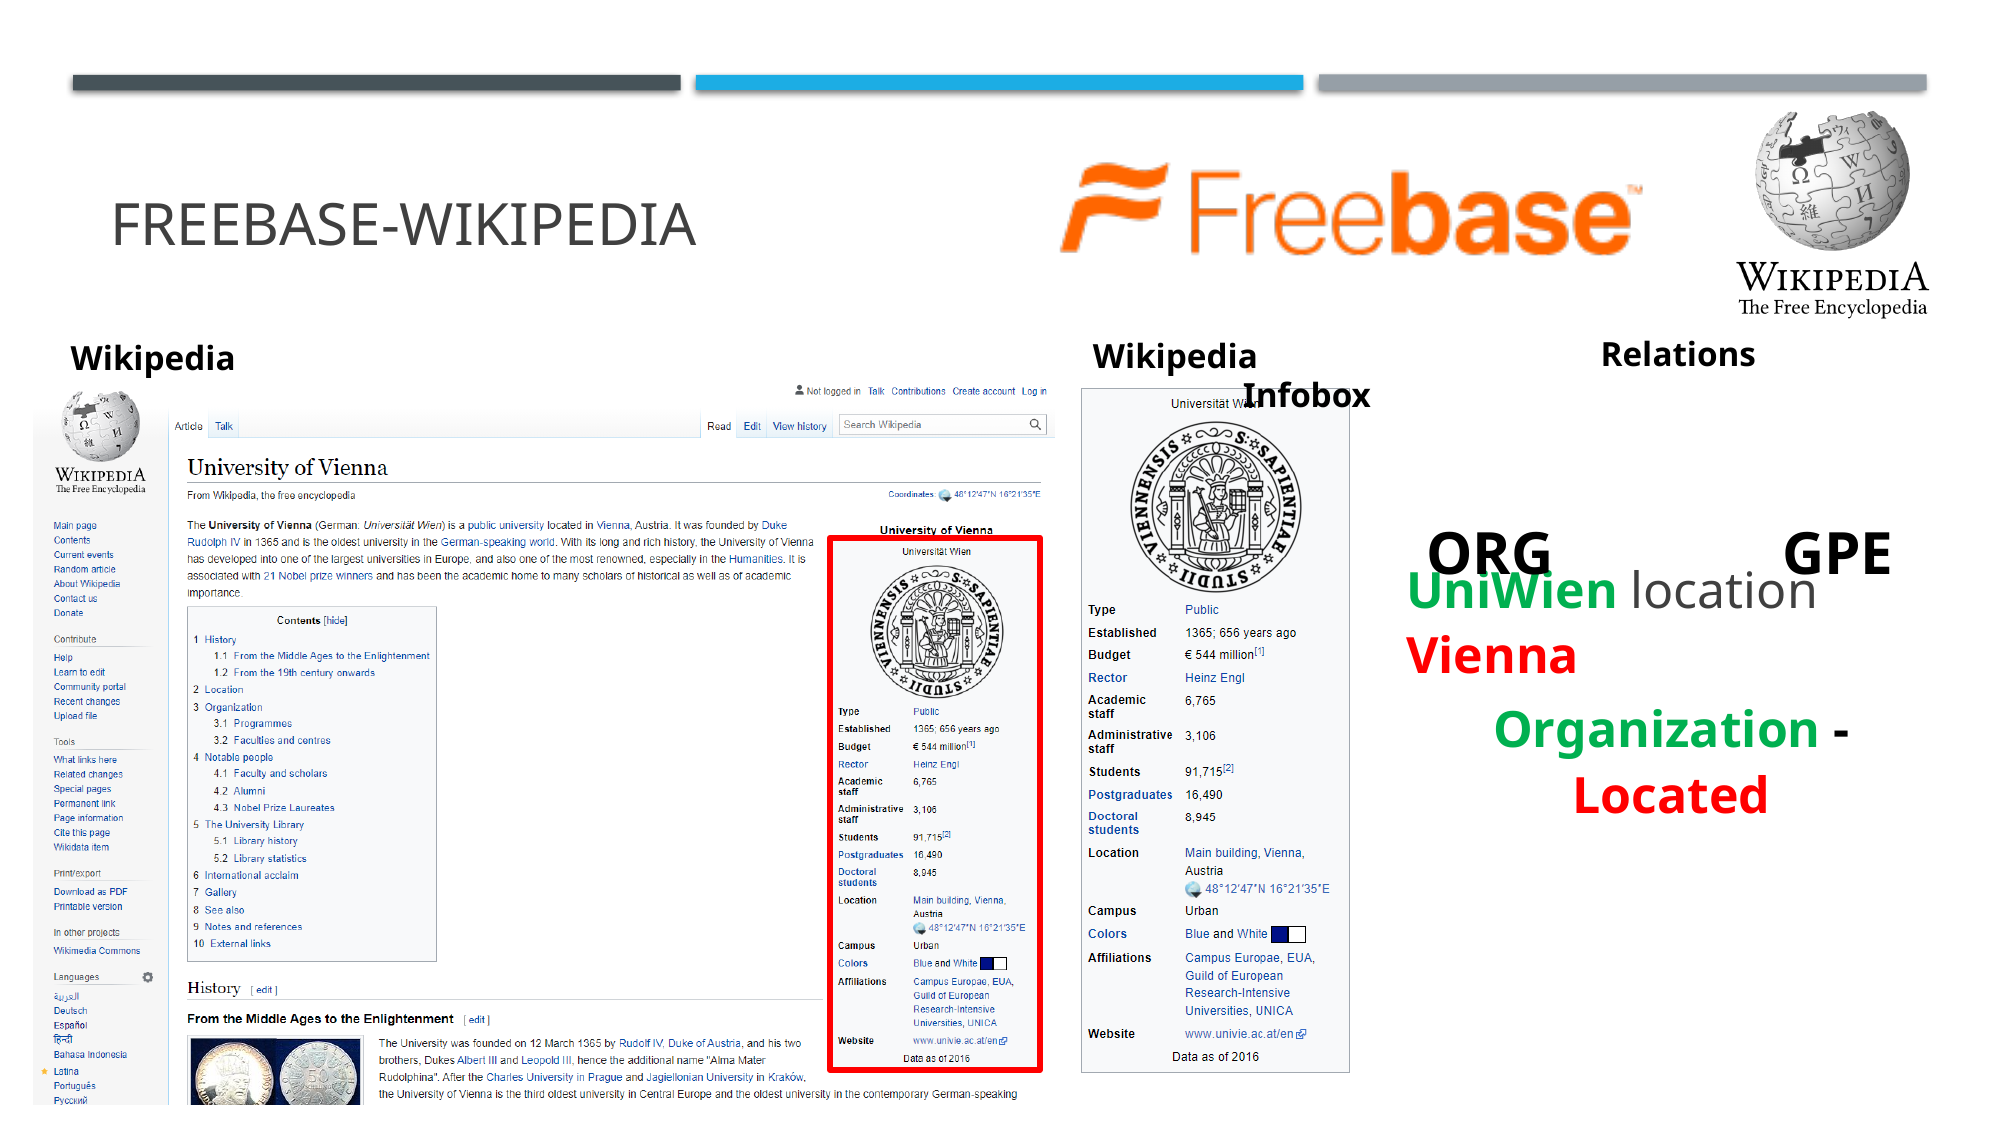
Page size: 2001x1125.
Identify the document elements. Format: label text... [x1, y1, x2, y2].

picture [1722, 69, 1942, 321]
text_box Wikipedia Infobox [1078, 327, 1387, 422]
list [1053, 154, 1650, 265]
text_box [33, 377, 1055, 1106]
text_box Wikipedia [55, 329, 364, 375]
text_box GPE [1767, 508, 1909, 594]
text_box Relations [1524, 325, 1833, 381]
title Freebase-WIKIPEDIA [95, 115, 1717, 265]
text_box Organization - Located [1376, 672, 1967, 842]
text_box UniWien location Vienna [1391, 537, 1967, 672]
text_box ORG [1411, 508, 1569, 594]
picture [1078, 384, 1353, 1074]
